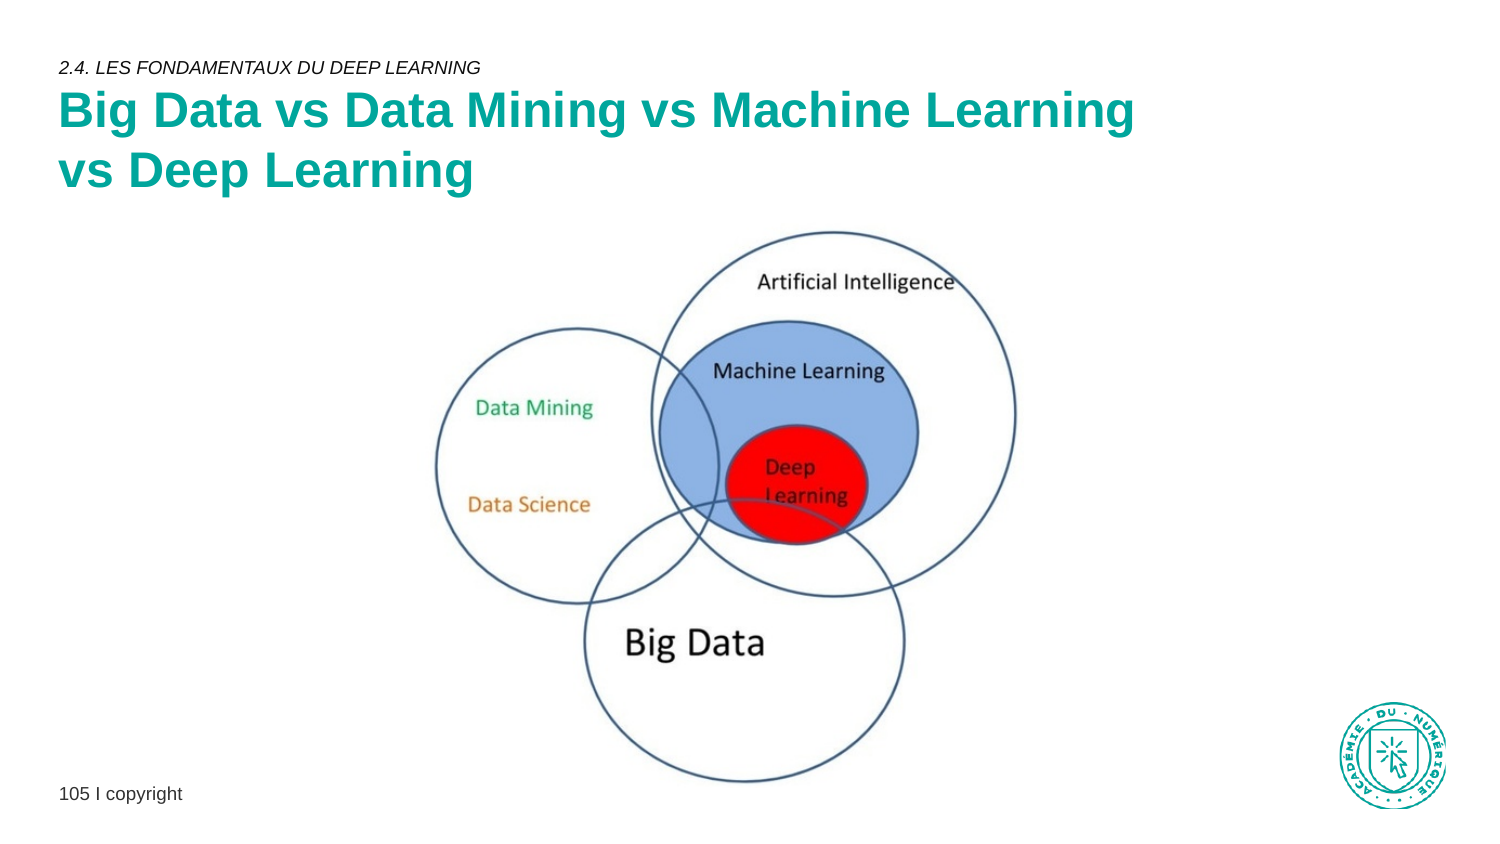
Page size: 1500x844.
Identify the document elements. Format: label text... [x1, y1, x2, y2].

text_box Big Data vs Data Mining vs Machine Learning vs Deep Learning [58, 77, 1446, 155]
text_box 2.4. LES FONDAMENTAUX DU DEEP LEARNING [58, 55, 650, 77]
picture [400, 217, 1053, 789]
